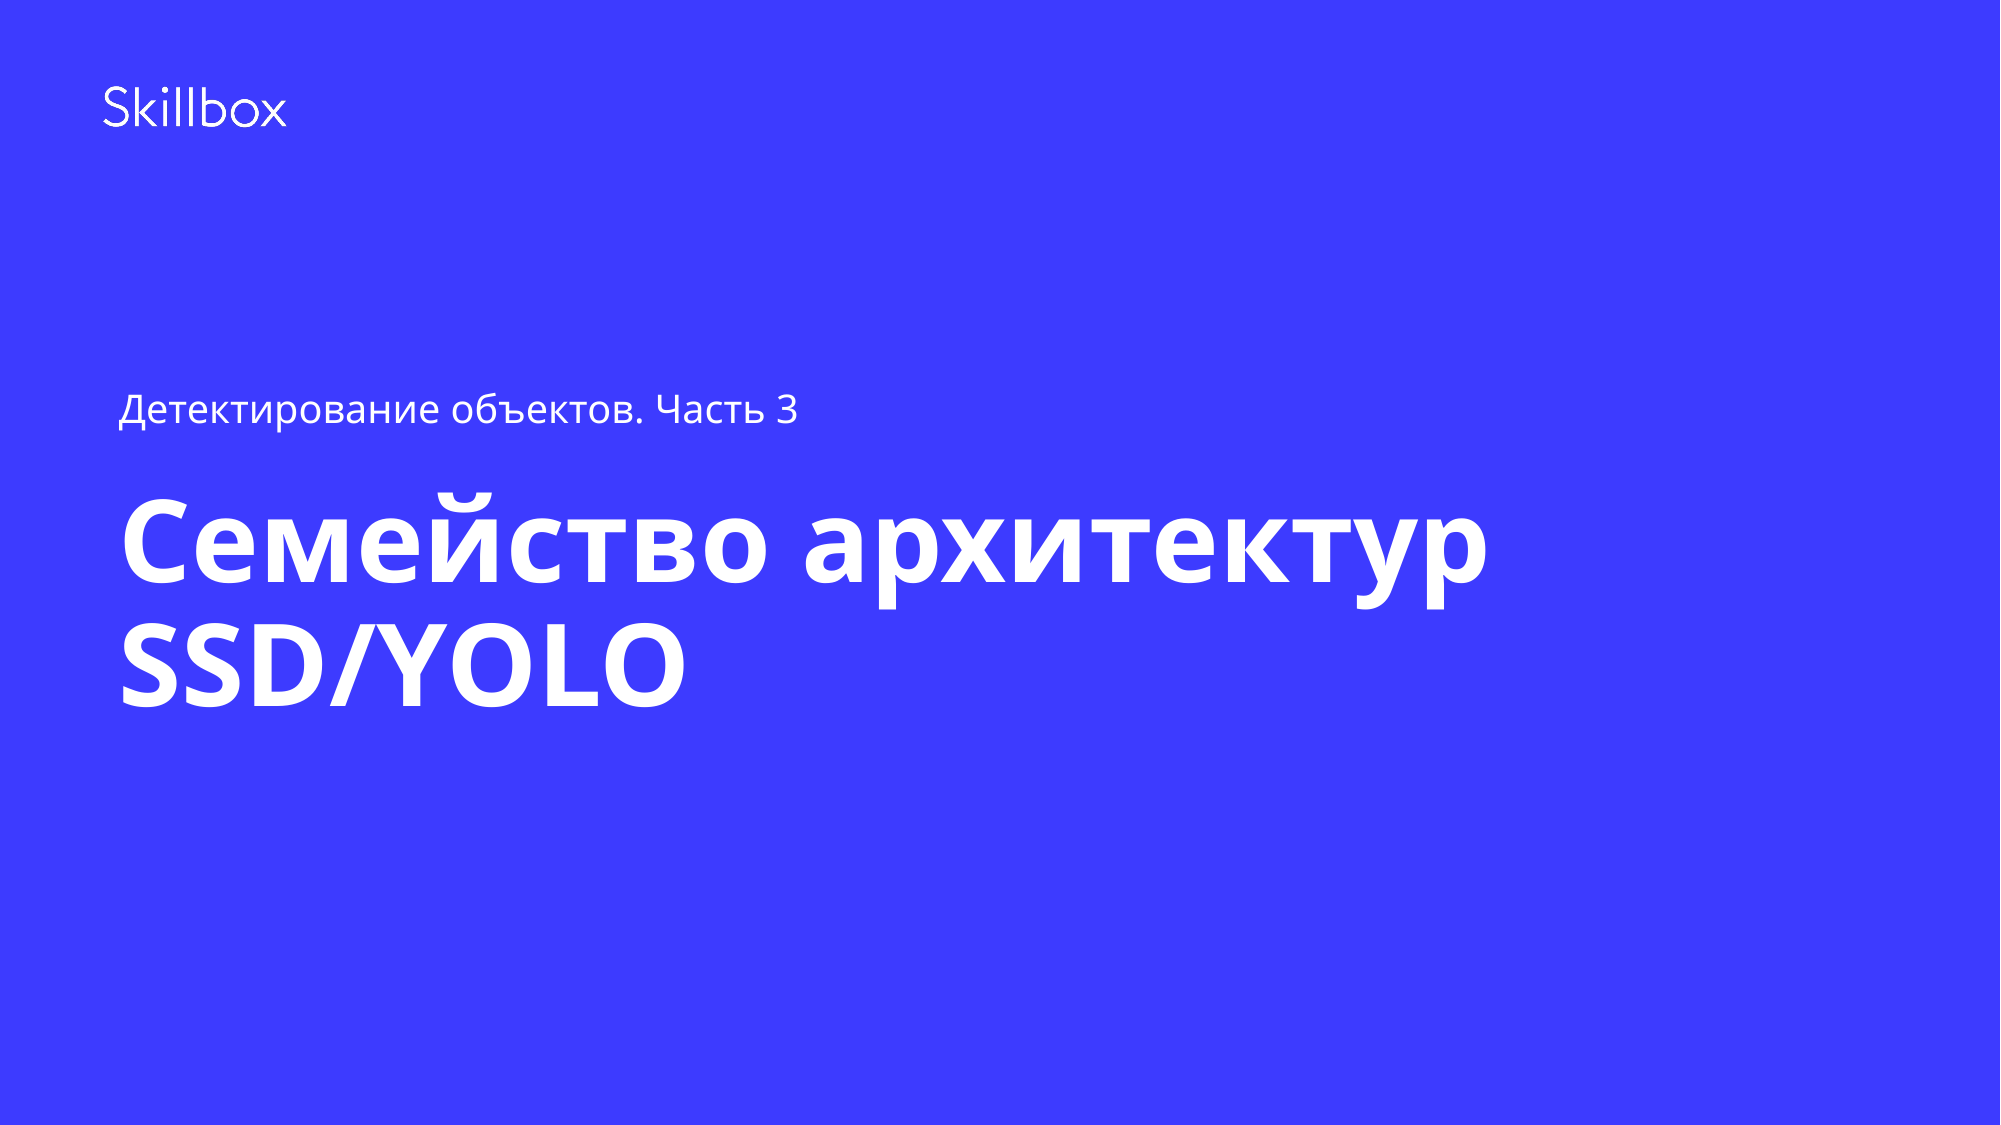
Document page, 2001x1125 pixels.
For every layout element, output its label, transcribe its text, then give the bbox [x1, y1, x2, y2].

list Детектирование объектов. Часть 3 [103, 381, 1829, 449]
text_box CNN [476, 493, 491, 498]
text_box CNN [438, 493, 453, 498]
picture [103, 85, 287, 129]
title Семейство архитектур SSD/YOLO [103, 498, 1853, 717]
